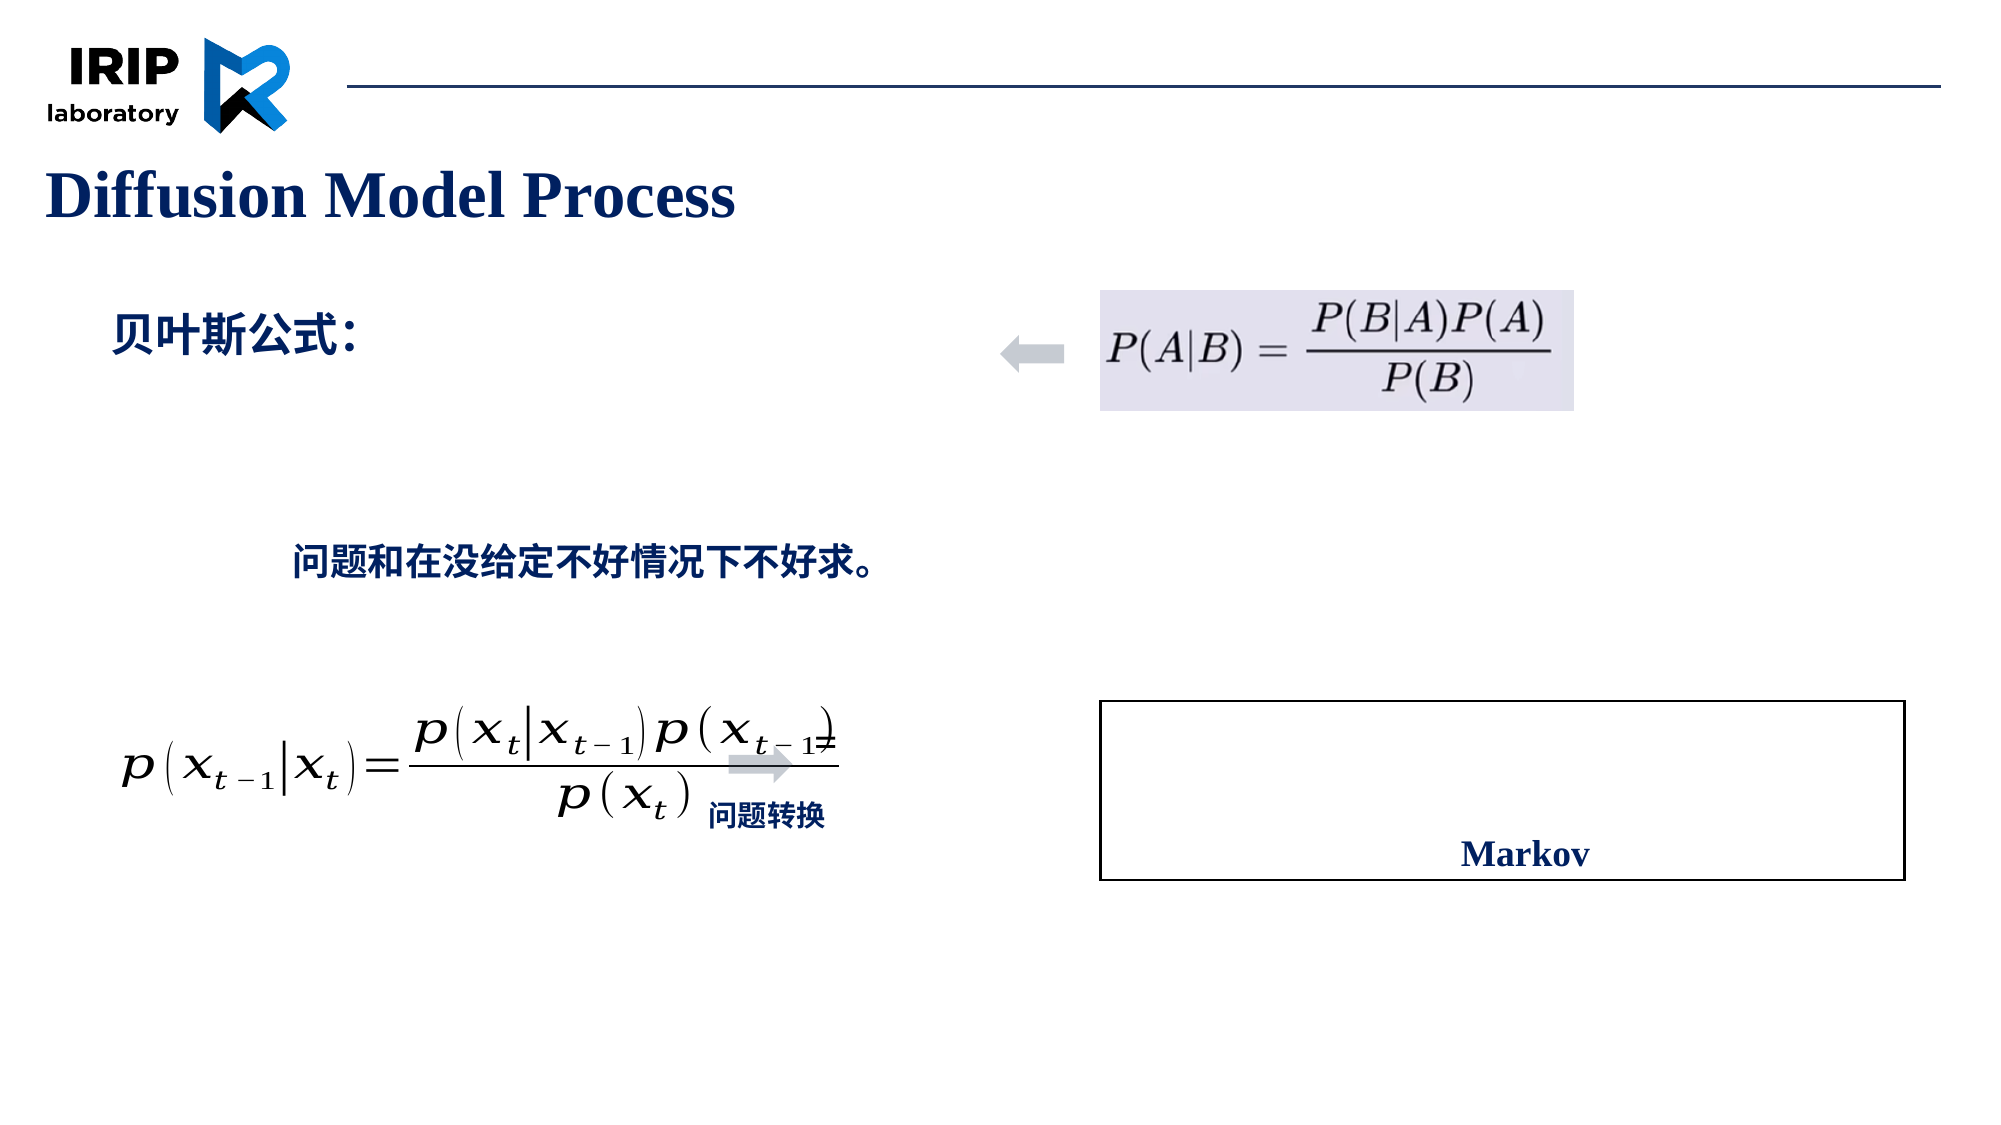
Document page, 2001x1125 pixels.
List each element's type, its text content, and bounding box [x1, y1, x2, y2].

text_box [1099, 700, 1906, 881]
text_box [999, 334, 1065, 373]
text_box 问题转换 [694, 790, 905, 840]
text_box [46, 25, 316, 166]
text_box Diffusion Model Process [30, 143, 753, 239]
text_box [728, 745, 793, 784]
text_box Markov [1446, 821, 1617, 882]
picture [1100, 290, 1574, 411]
